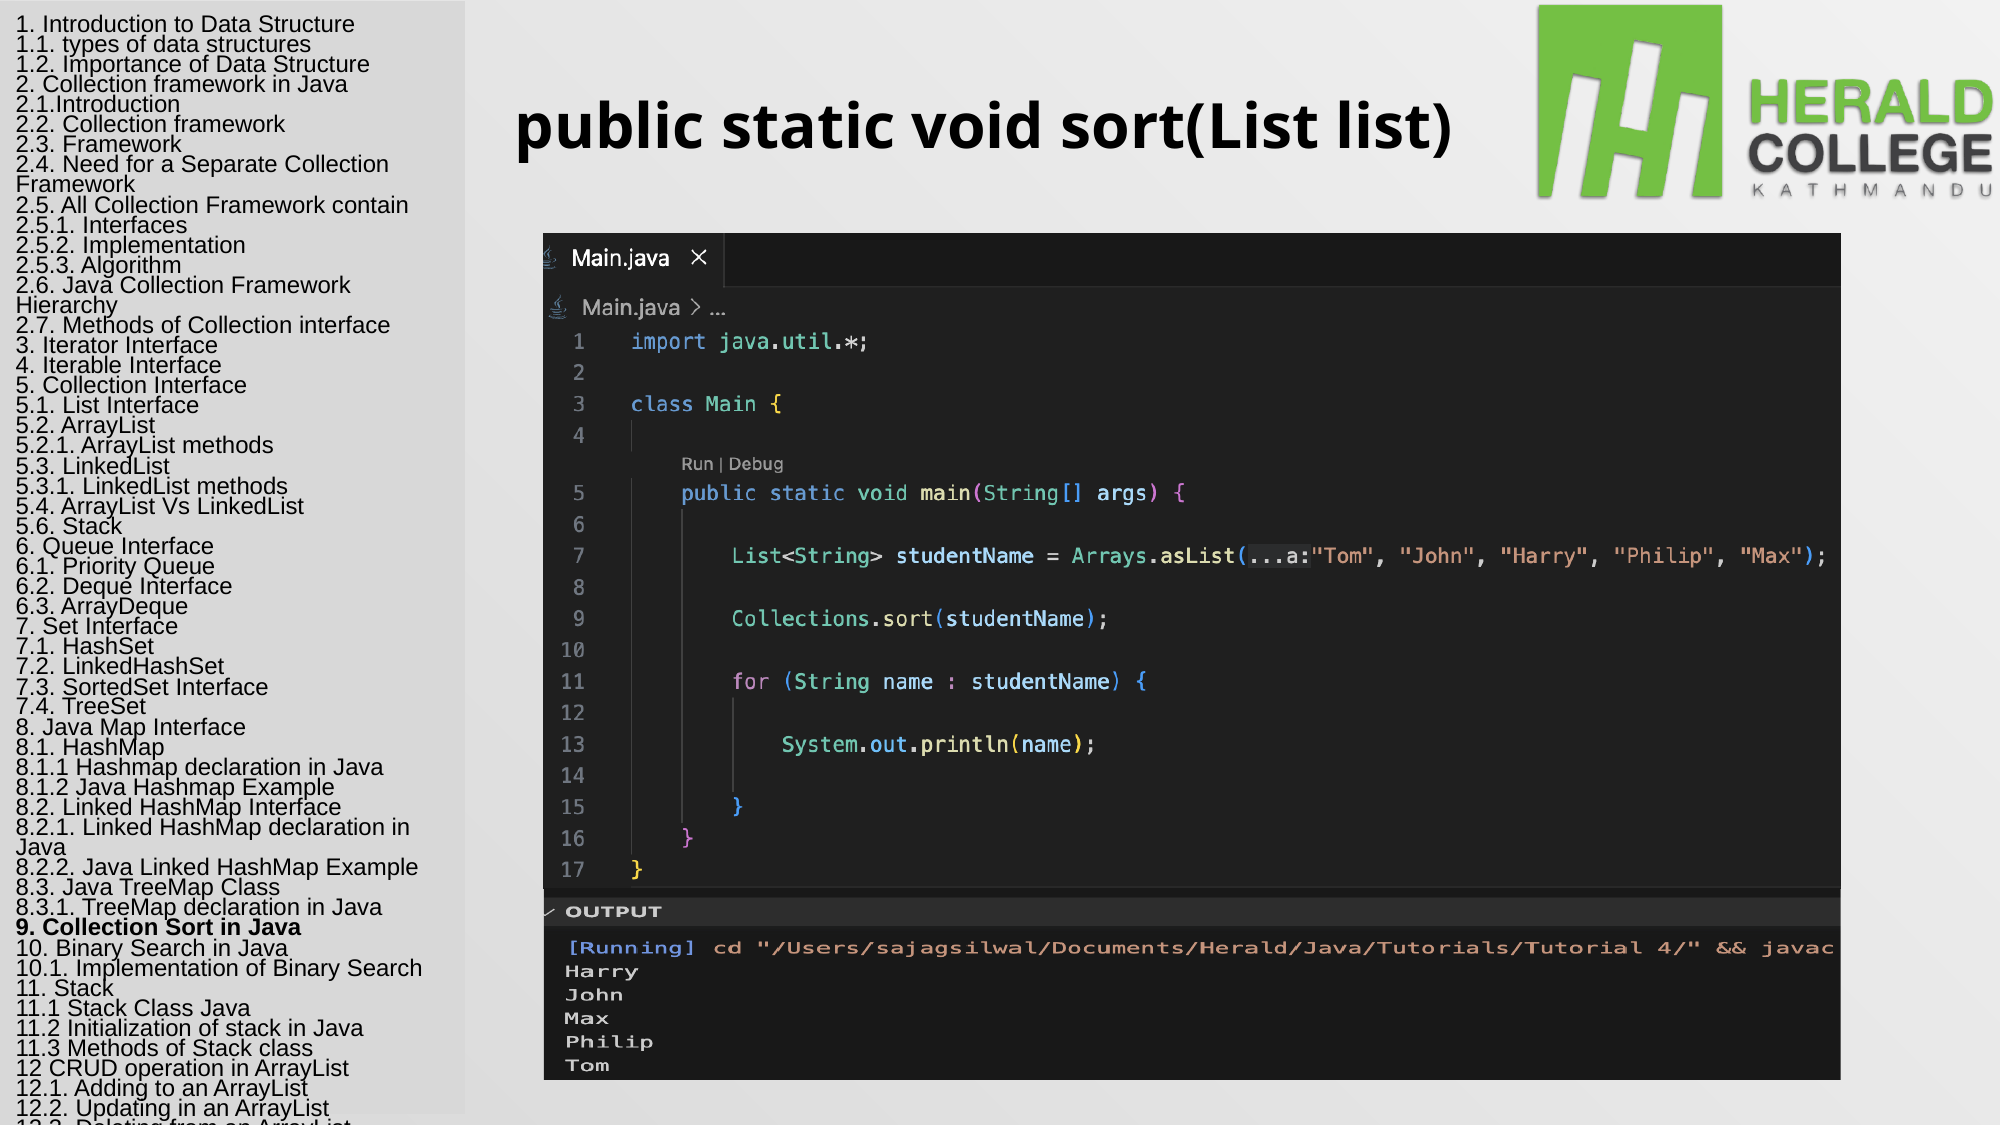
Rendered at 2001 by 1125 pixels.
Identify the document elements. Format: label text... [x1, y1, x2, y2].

text_box public static void sort(List list) [499, 70, 1534, 188]
text_box 1. Introduction to Data Structure 1.1. types of data structures 1.2. Importance of Data Structure 2. Collection framework in Java 2.1.Introduction 2.2. Collection framework 2.3. Framework 2.4. Need for a Separate Collection Framework 2.5. All Collection Framework contain 2.5.1. Interfaces 2.5.2. Implementation 2.5.3. Algorithm 2.6. Java Collection Framework Hierarchy 2.7. Methods of Collection interface 3. Iterator Interface 4. Iterable Interface 5. Collection Interface 5.1. List Interface 5.2. ArrayList 5.2.1. ArrayList methods 5.3. LinkedList 5.3.1. LinkedList methods 5.4. ArrayList Vs LinkedList 5.6. Stack 6. Queue Interface 6.1. Priority Queue 6.2. Deque Interface 6.3. ArrayDeque 7. Set Interface 7.1. HashSet 7.2. LinkedHashSet 7.3. SortedSet Interface 7.4. TreeSet 8. Java Map Interface 8.1. HashMap 8.1.1 Hashmap declaration in Java 8.1.2 Java Hashmap Example 8.2. Linked HashMap Interface 8.2.1. Linked HashMap declaration in Java 8.2.2. Java Linked HashMap Example 8.3. Java TreeMap Class 8.3.1. TreeMap declaration in Java 9. Collection Sort in Java 10. Binary Search in Java 10.1. Implementation of Binary Search 11. Stack 11.1 Stack Class Java 11.2 Initialization of stack in Java 11.3 Methods of Stack class 12 CRUD operation in ArrayList 12.1. Adding to an ArrayList 12.2. Updating in an ArrayList 12.3. Deleting from an ArrayList 13. Data Access Object(DAO) Pattern 13.1. Implementation of DAO [0, 1, 465, 1125]
picture [543, 0, 2001, 1081]
